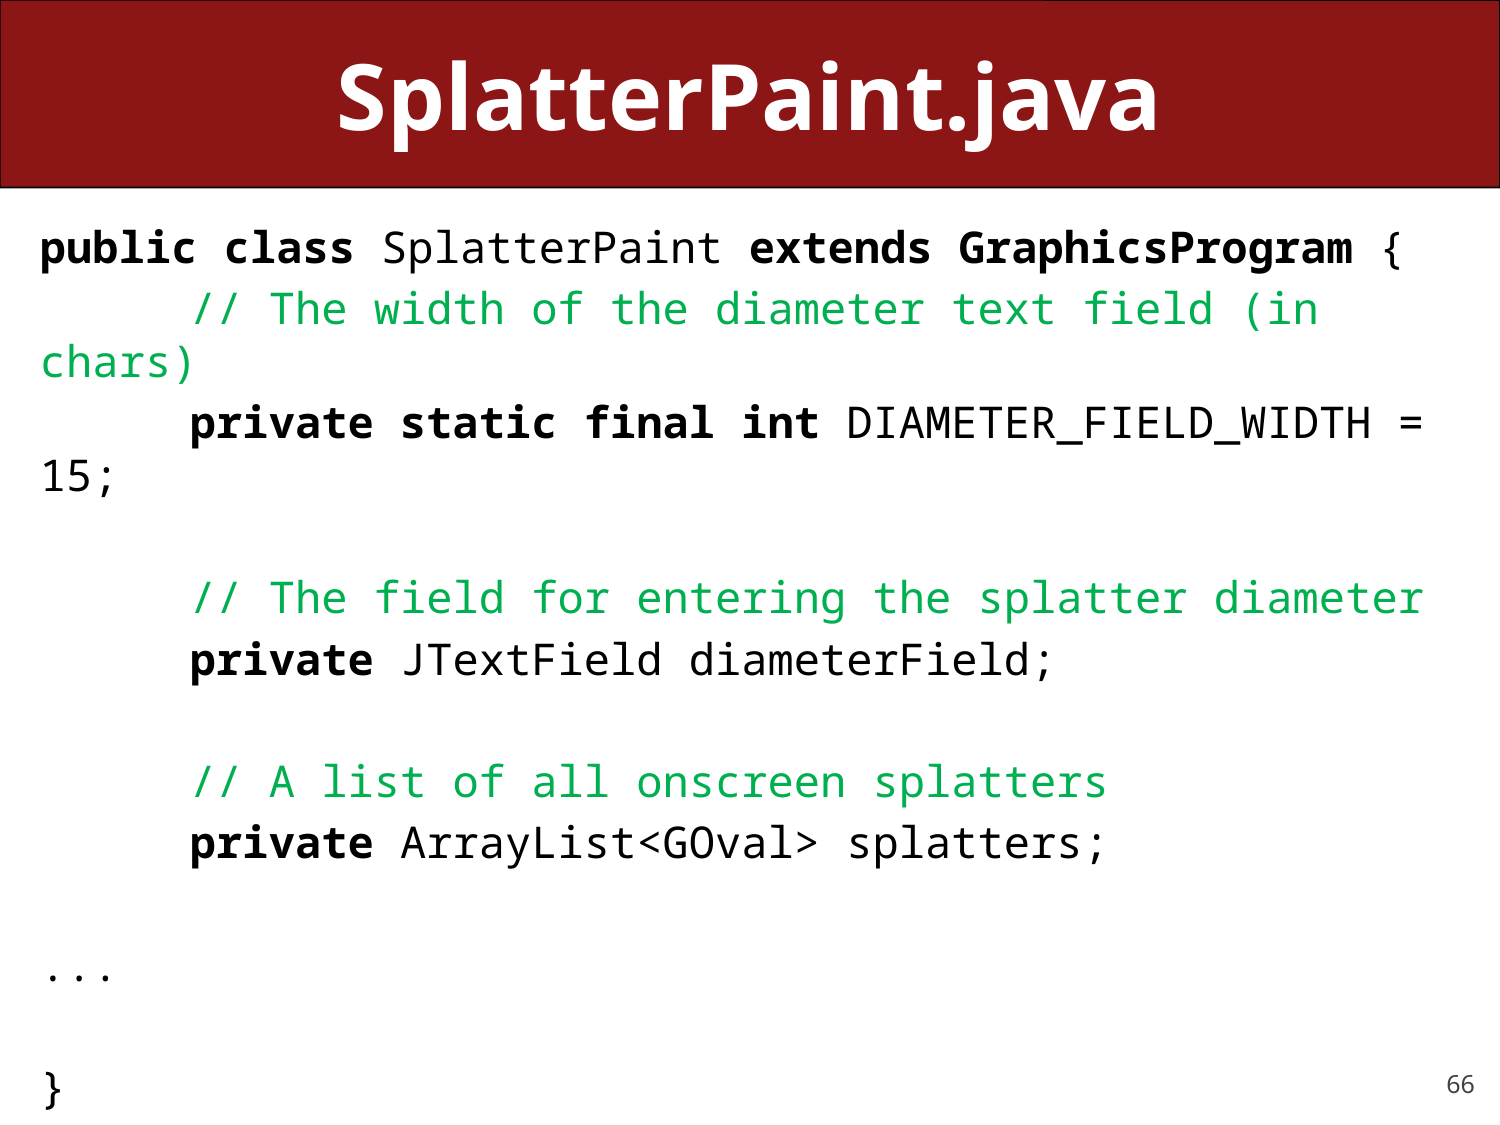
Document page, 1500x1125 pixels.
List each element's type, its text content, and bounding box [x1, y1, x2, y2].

list public class SplatterPaint extends GraphicsProgram { // The width of the diameter text field (in chars) private static final int DIAMETER_FIELD_WIDTH = 15; // The field for entering the splatter diameter private JTextField diameterField; // A list of all onscreen splatters private ArrayList<GOval> splatters; ... } [24, 212, 1475, 1063]
title SplatterPaint.java [75, 0, 1425, 188]
